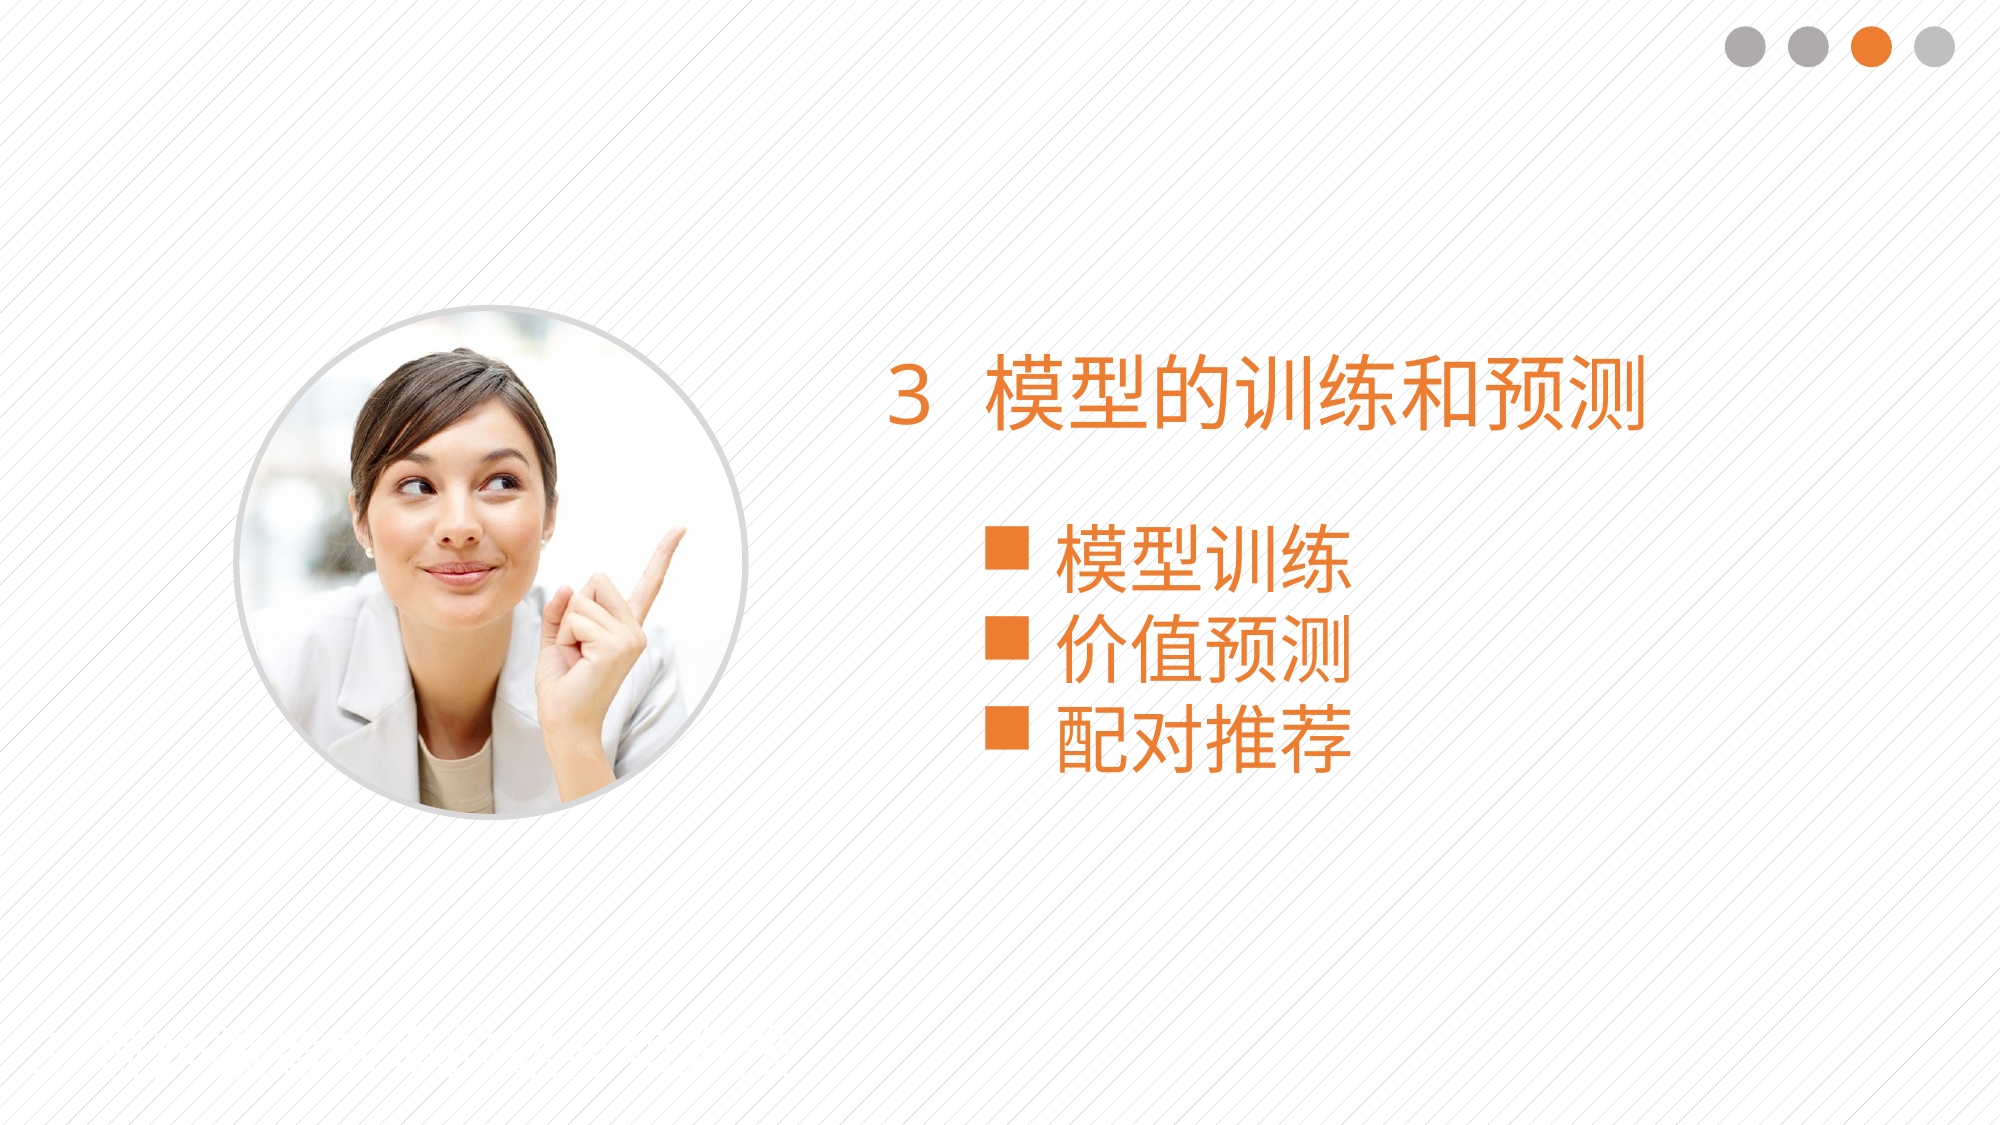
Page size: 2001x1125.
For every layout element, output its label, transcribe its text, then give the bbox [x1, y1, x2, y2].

text_box [1786, 25, 1830, 69]
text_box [876, 333, 1660, 793]
text_box [1913, 25, 1957, 69]
text_box [1723, 25, 1767, 69]
picture [236, 307, 746, 817]
text_box [1849, 25, 1893, 69]
text_box 3 提升渠道效率的途径和方法 [16, 1008, 808, 1094]
